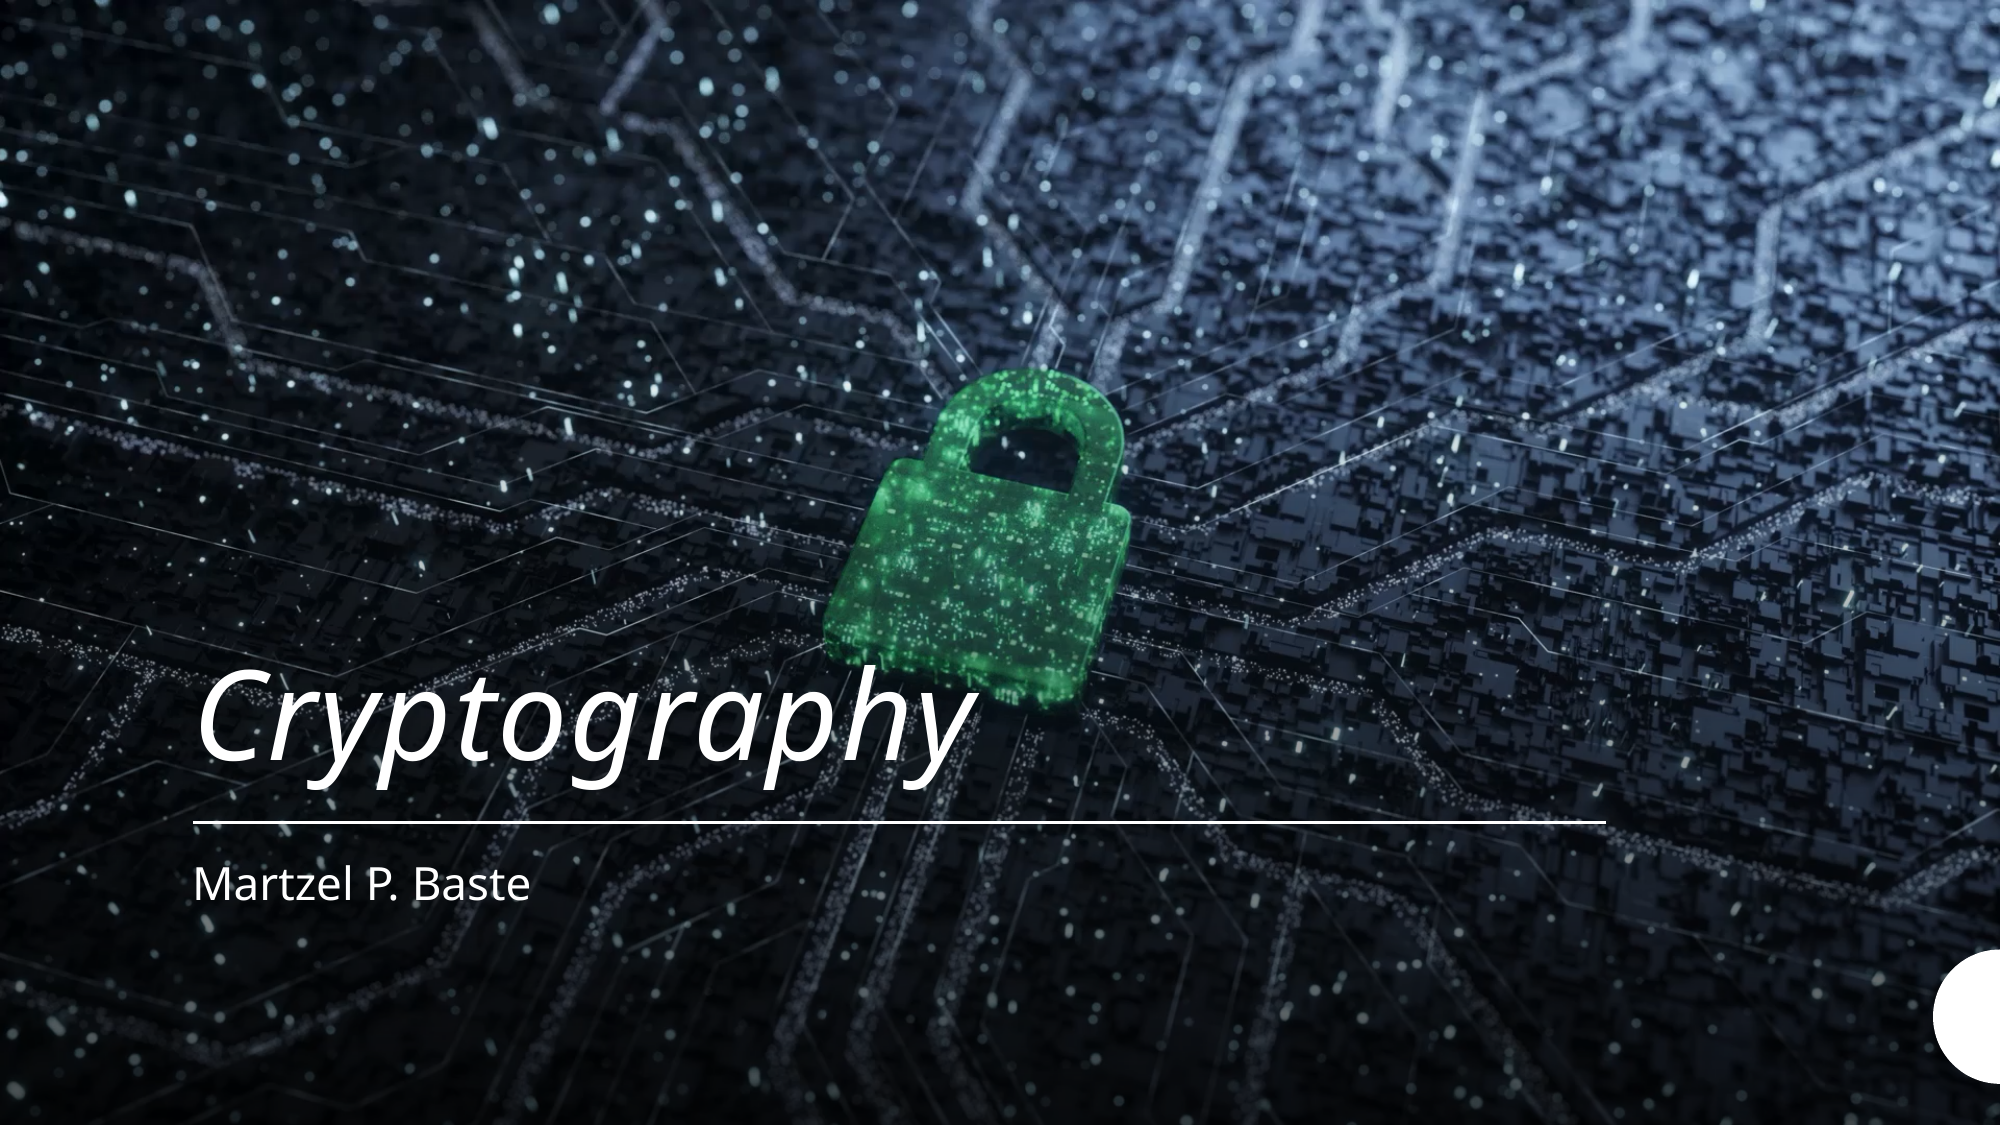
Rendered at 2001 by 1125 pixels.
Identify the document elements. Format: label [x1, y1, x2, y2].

text_box [0, 0, 2000, 1125]
